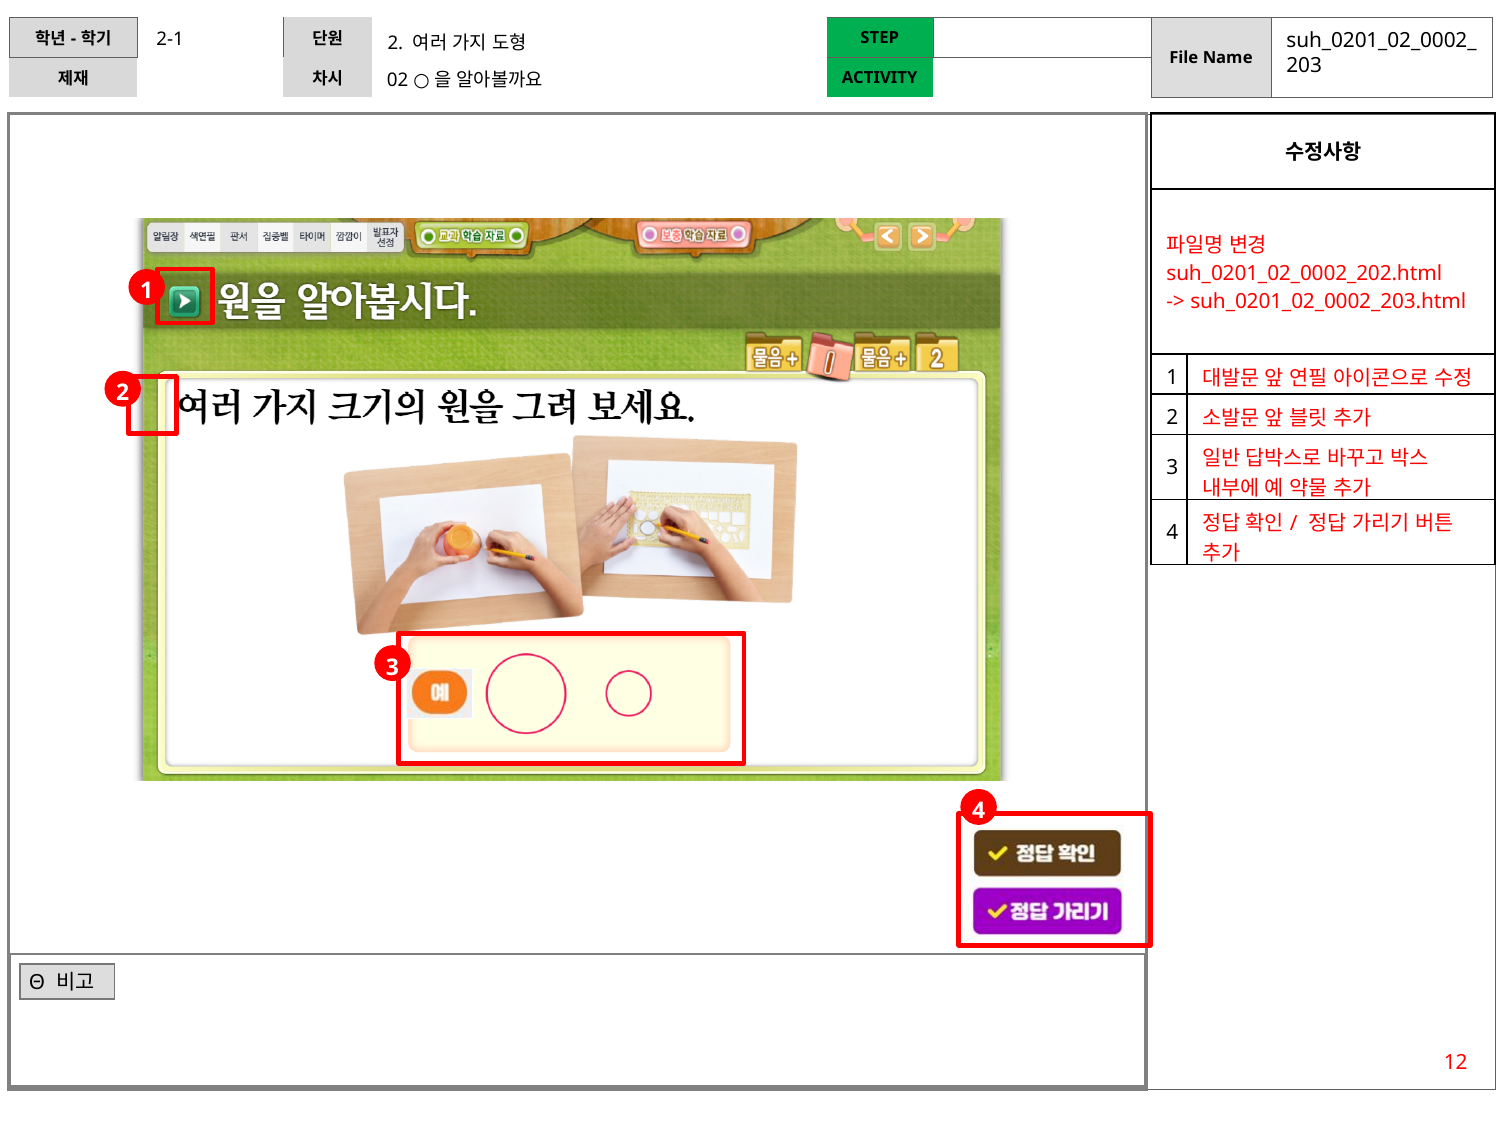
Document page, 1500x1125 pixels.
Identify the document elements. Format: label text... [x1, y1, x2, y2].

table_cell 3 [1152, 435, 1186, 499]
table_cell 4 [1152, 500, 1186, 564]
table_cell 소발문 앞 블릿 추가 [1188, 395, 1494, 434]
table_cell 1 [1152, 355, 1186, 393]
table_cell 정답 확인/ 정답 가리기 버튼 추가 [1188, 500, 1494, 564]
table_cell 대발문 앞 연필 아이콘으로 수정 [1188, 355, 1494, 393]
table_cell 2 [1152, 395, 1186, 434]
table_cell 일반 답박스로 바꾸고 박스 내부에 예 약물 추가 [1188, 435, 1494, 499]
text_box [957, 811, 965, 947]
text_box 02 ○을 알아볼까요 [372, 60, 821, 96]
text_box 2-1 [141, 18, 284, 55]
table_cell 파일명 변경 suh_0201_02_0002_202.html -> suh_0201_02_0002_203.html [1152, 190, 1494, 353]
picture [13, 218, 1129, 782]
text_box [992, 811, 1152, 947]
text_box 2. 여러 가지 도형 [372, 23, 828, 48]
table_header 수정사항 [1152, 114, 1494, 188]
text_box suh_0201_02_0002_203 [1271, 18, 1500, 84]
picture [963, 825, 1129, 940]
text_box 4 [958, 791, 999, 823]
